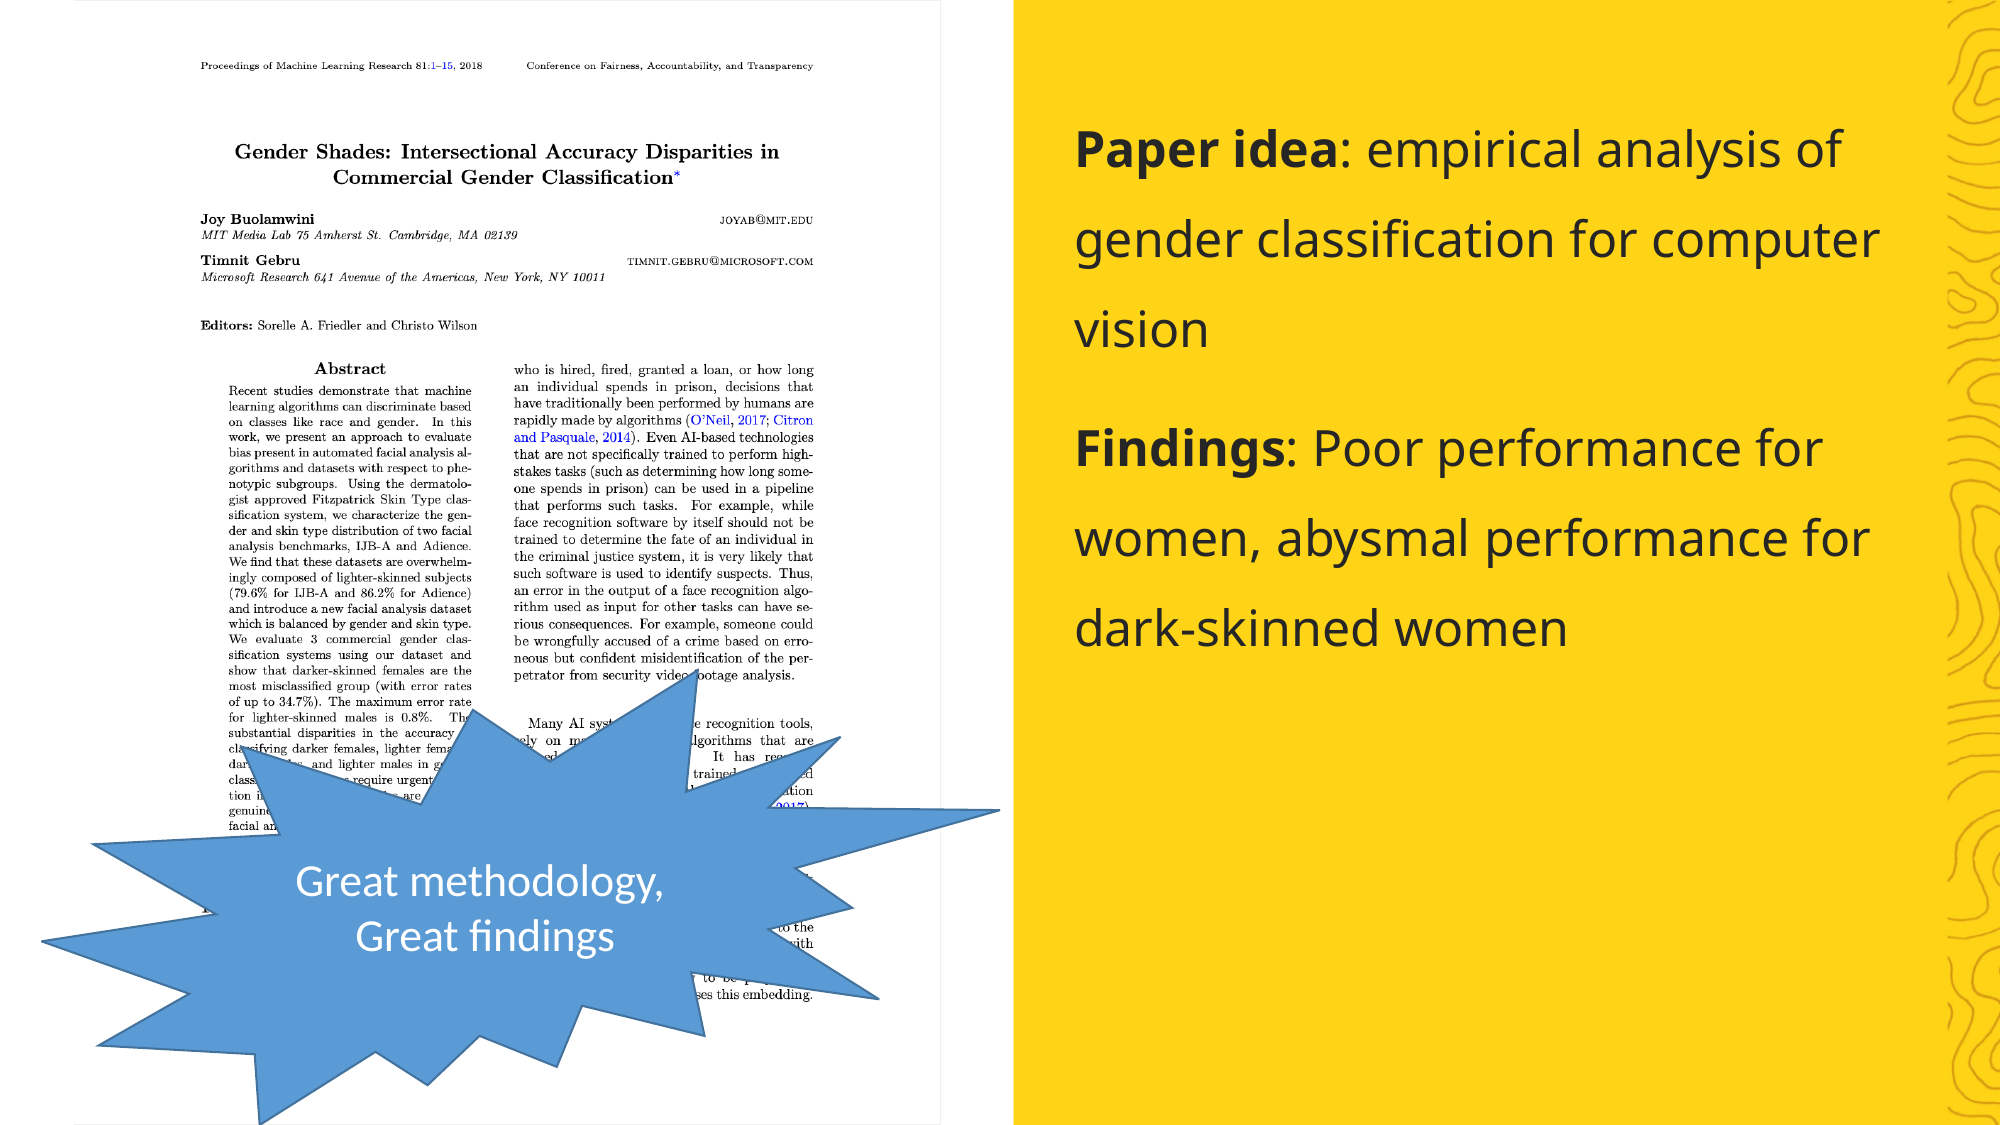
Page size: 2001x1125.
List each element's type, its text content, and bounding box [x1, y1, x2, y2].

picture [0, 0, 2000, 1125]
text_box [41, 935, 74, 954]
text_box Great methodology, Great findings [941, 808, 1001, 828]
list Paper idea: empirical analysis of gender classification for computer vision Findings: Poor performance for women, abysmal performance for dark-skinned women [1059, 79, 1926, 1070]
